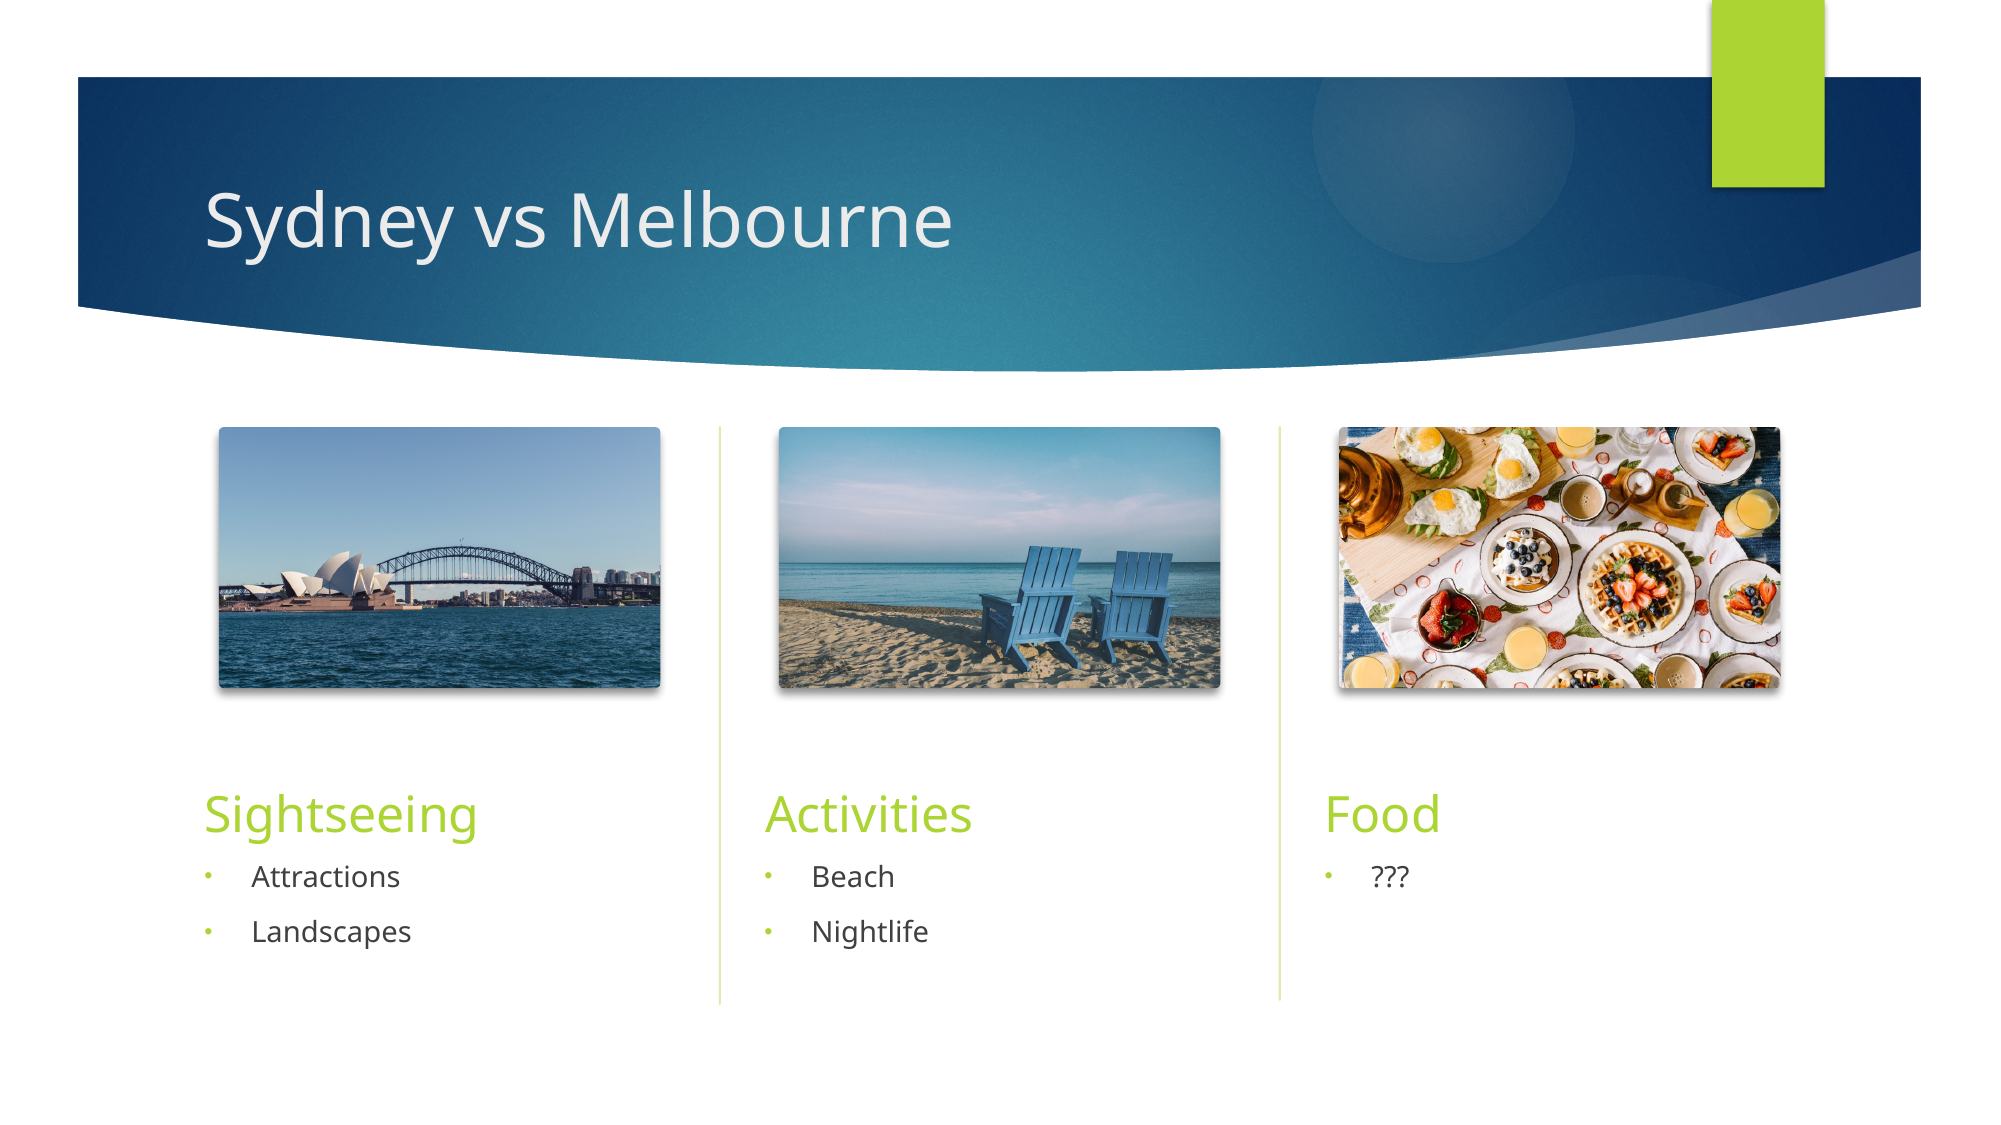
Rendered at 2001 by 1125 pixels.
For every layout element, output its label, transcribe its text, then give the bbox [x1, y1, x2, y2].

list Food [1309, 743, 1810, 850]
list ??? [1309, 850, 1810, 989]
list Attractions Landscapes [189, 850, 690, 989]
list Beach Nightlife [749, 850, 1250, 989]
title Sydney vs Melbourne [189, 159, 1627, 276]
picture [778, 426, 1221, 689]
picture [218, 426, 661, 689]
list Activities [750, 743, 1250, 850]
picture [1338, 426, 1781, 689]
list Sightseeing [189, 743, 690, 850]
